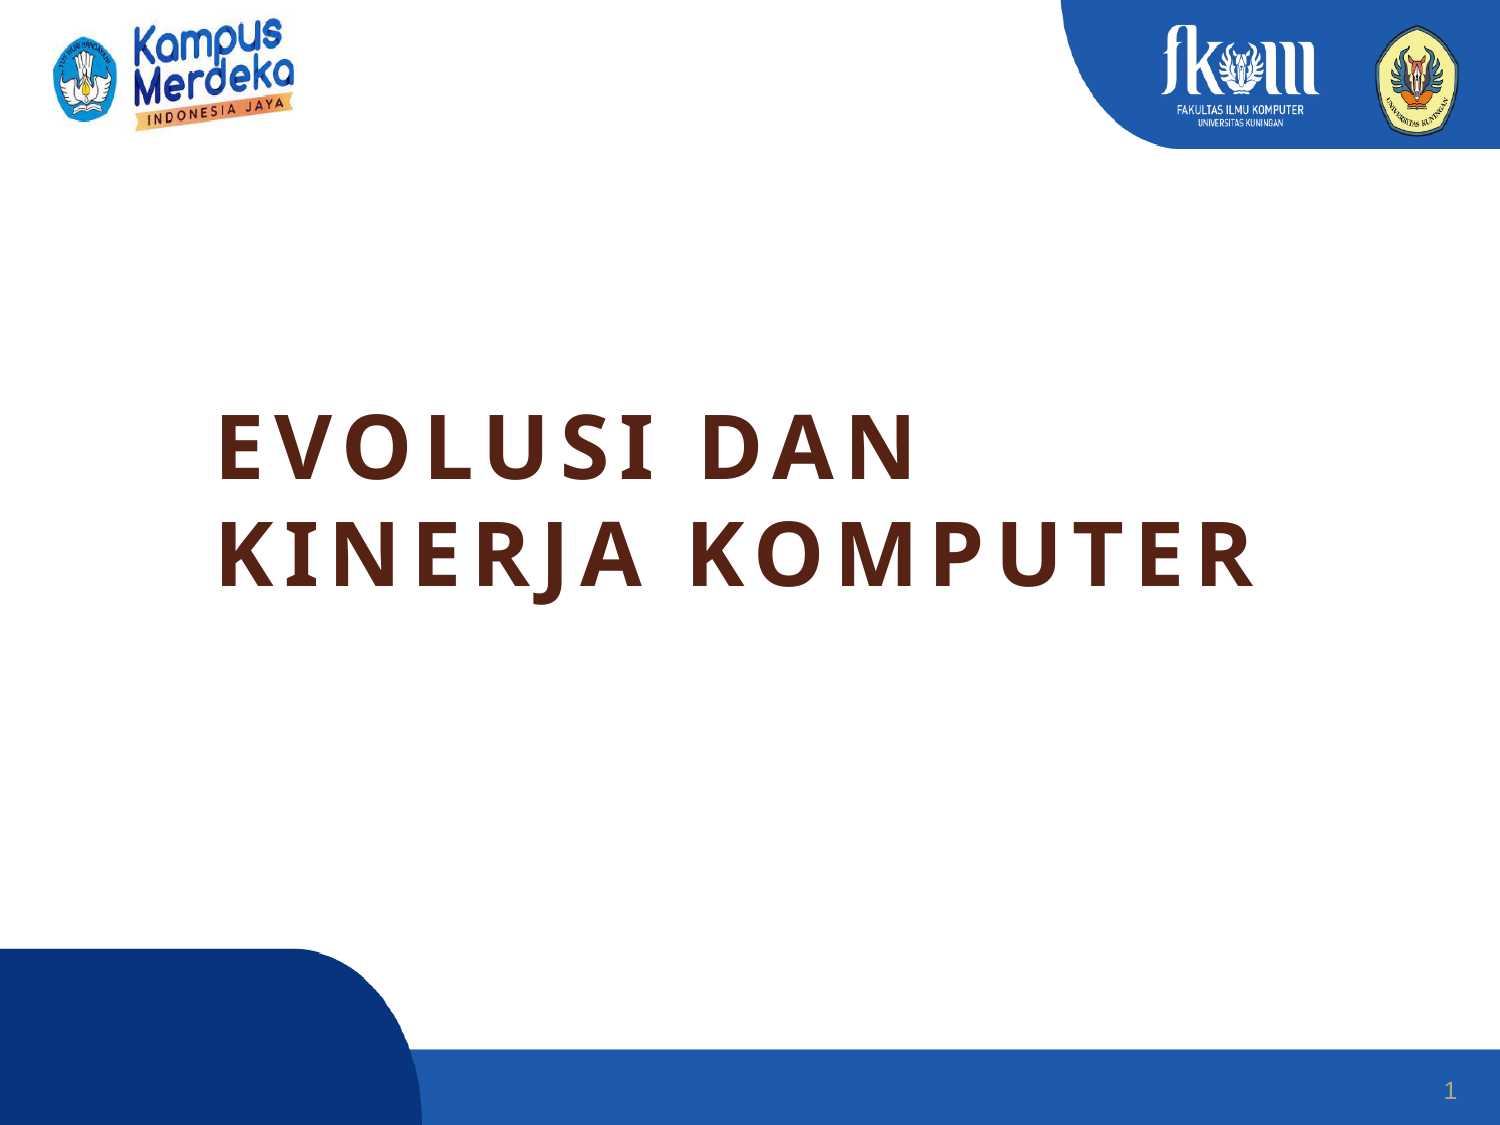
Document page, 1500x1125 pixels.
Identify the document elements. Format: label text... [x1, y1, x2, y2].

text_box EVOLUSI DAN KINERJA KOMPUTER [212, 387, 1366, 605]
picture [0, 0, 1500, 1125]
text_box 1 [1437, 1075, 1464, 1105]
